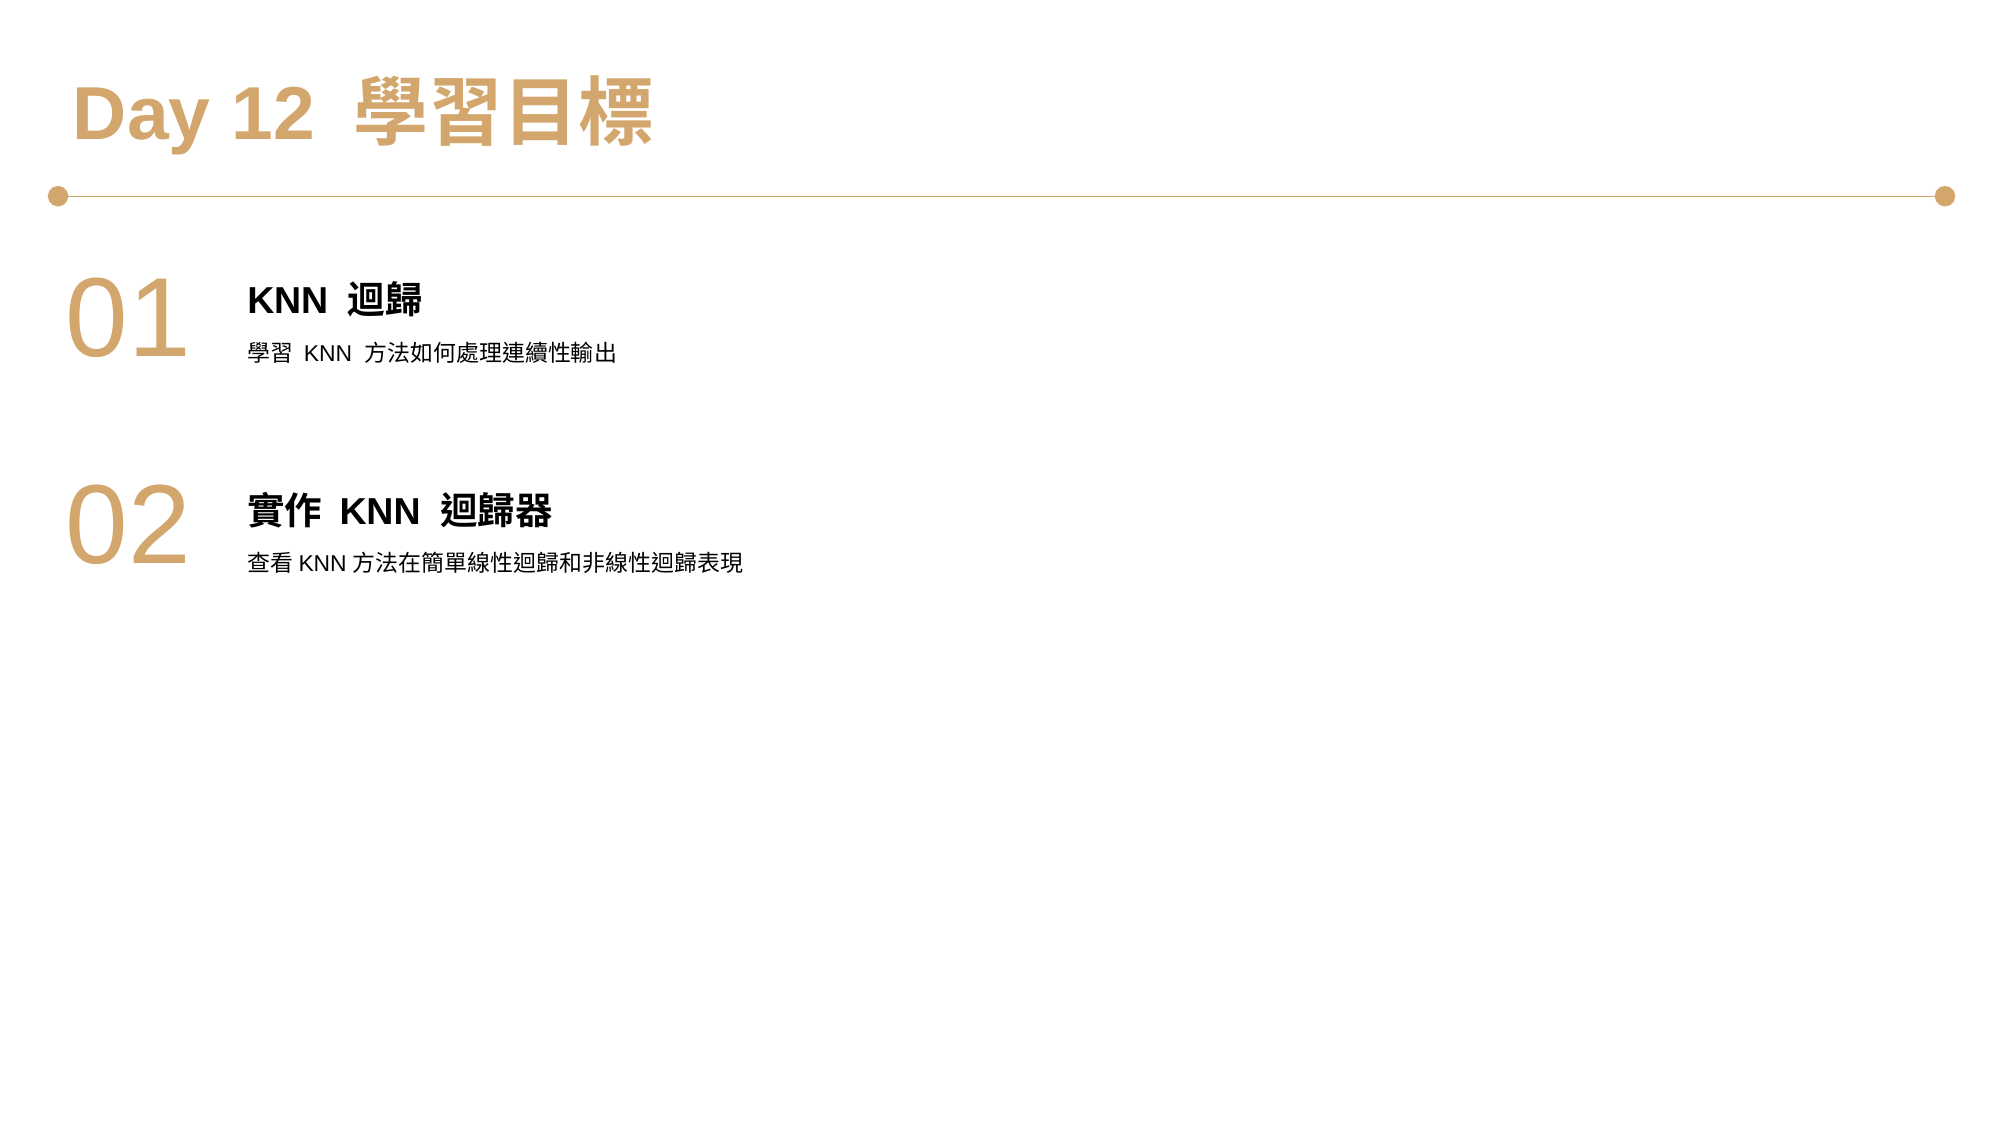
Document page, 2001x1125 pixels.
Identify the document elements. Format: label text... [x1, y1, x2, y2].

list 02 [50, 459, 253, 598]
list 學習 KNN 方法如何處理連續性輸出 [232, 322, 967, 371]
list 01 [50, 252, 253, 390]
text_box 實作 KNN 迴歸器 [232, 484, 816, 533]
text_box 查看KNN方法在簡單線性迴歸和非線性迴歸表現 [232, 533, 967, 584]
list KNN 迴歸 [232, 274, 816, 322]
list Day 12 學習目標 [58, 67, 967, 165]
